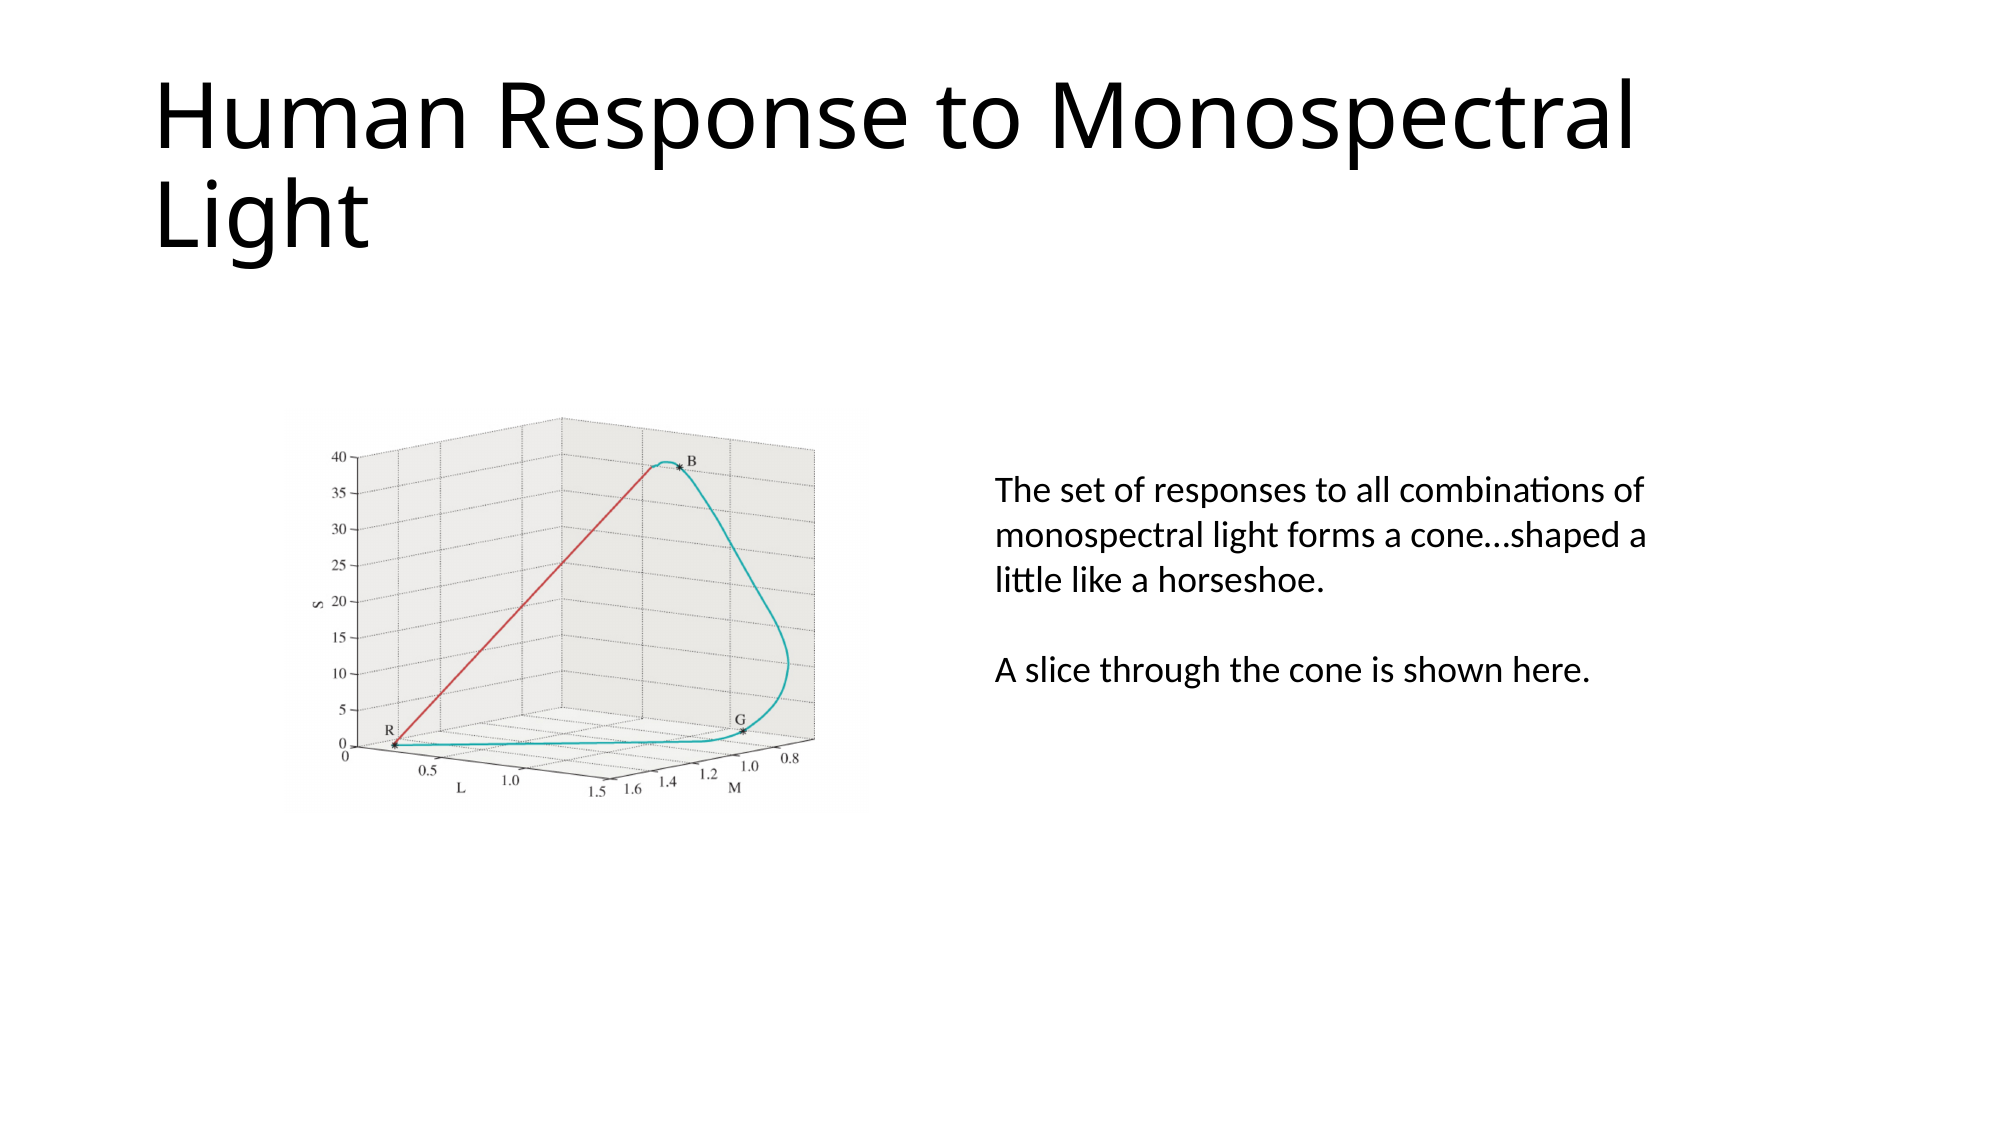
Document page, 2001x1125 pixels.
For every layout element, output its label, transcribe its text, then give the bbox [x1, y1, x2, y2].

text_box The set of responses to all combinations of monospectral light forms a cone…shaped a little like a horseshoe. A slice through the cone is shown here. [980, 457, 1713, 743]
title Human Response to Monospectral Light [137, 59, 1863, 278]
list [284, 408, 869, 813]
